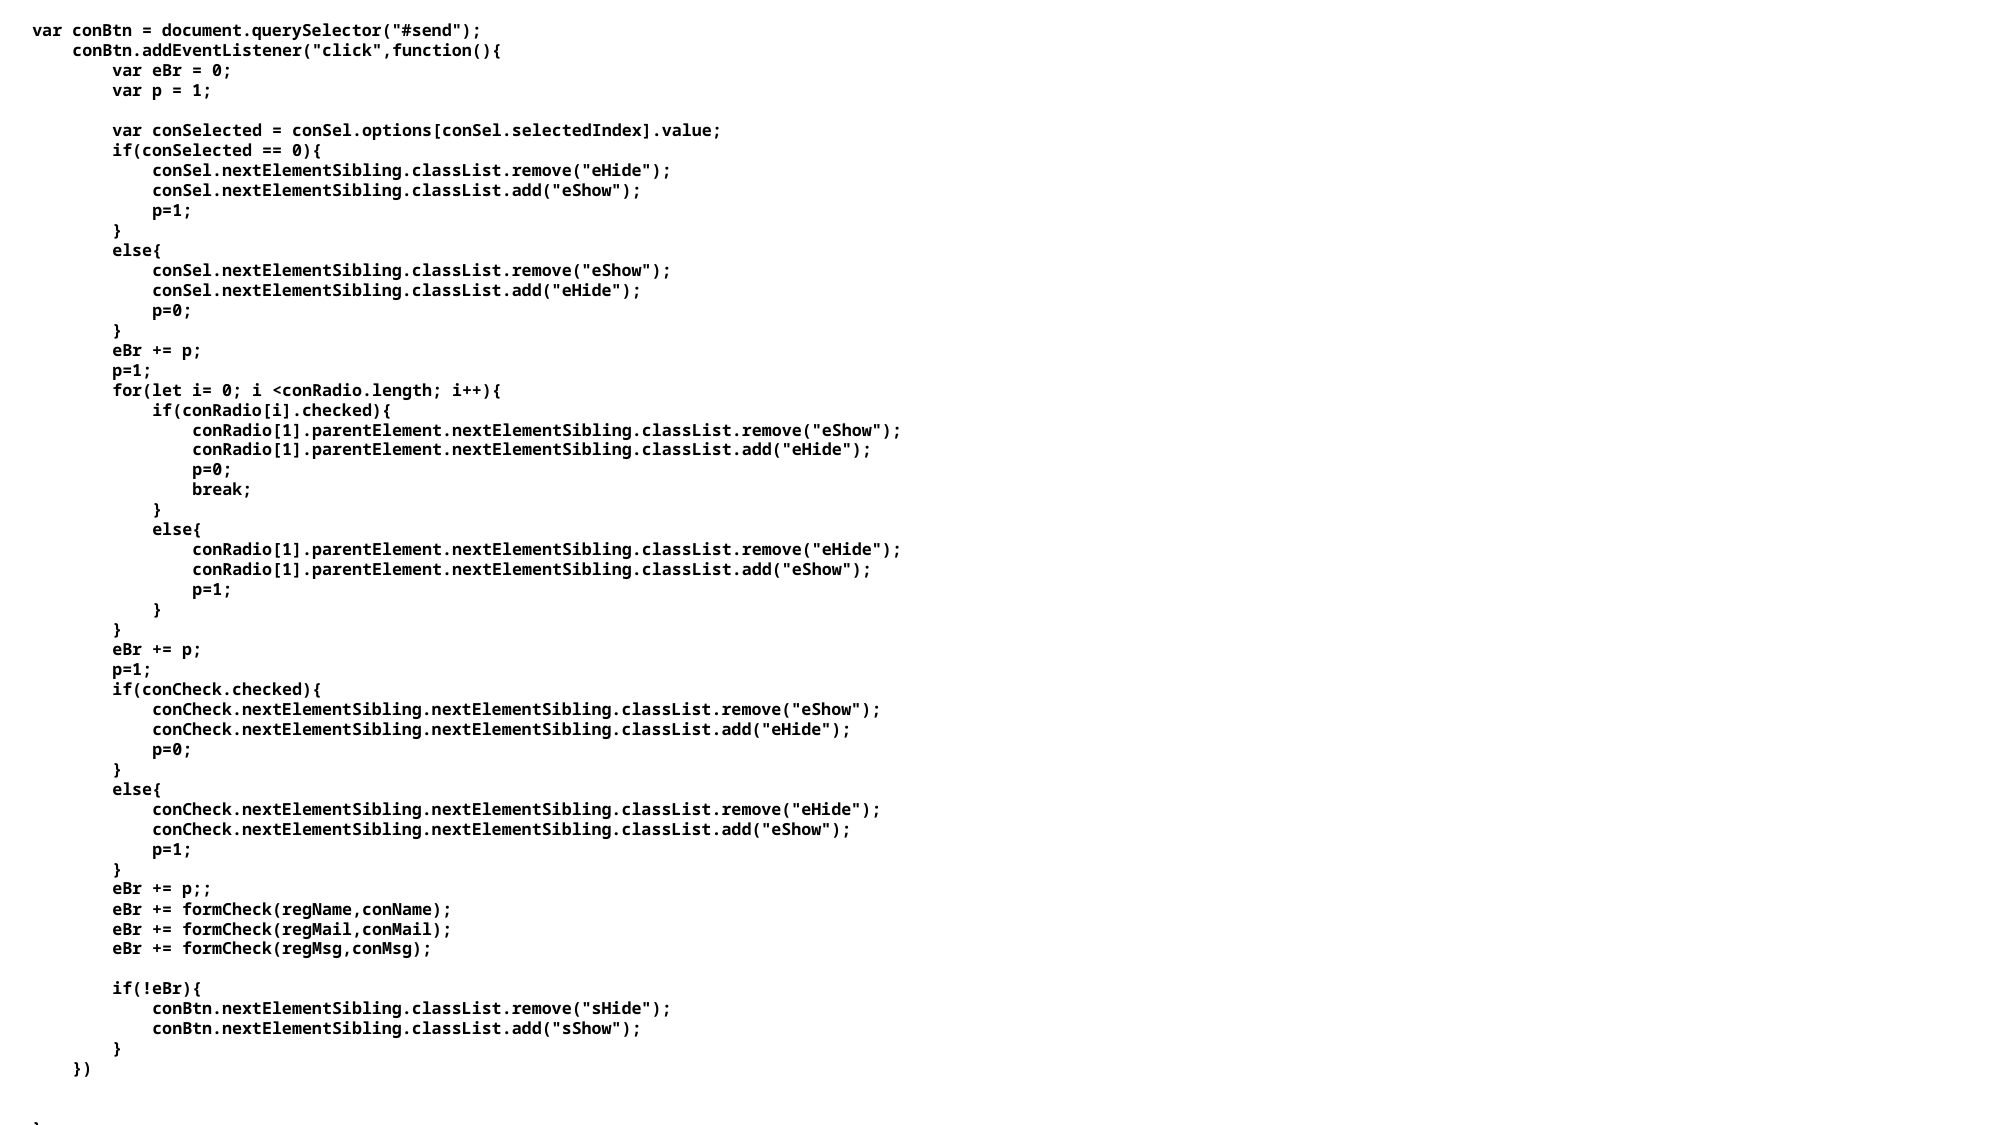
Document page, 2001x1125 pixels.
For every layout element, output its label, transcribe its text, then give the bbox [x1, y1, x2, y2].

text_box var conBtn = document.querySelector("#send"); conBtn.addEventListener("click",function(){ var eBr = 0; var p = 1; var conSelected = conSel.options[conSel.selectedIndex].value; if(conSelected == 0){ conSel.nextElementSibling.classList.remove("eHide"); conSel.nextElementSibling.classList.add("eShow"); p=1; } else{ conSel.nextElementSibling.classList.remove("eShow"); conSel.nextElementSibling.classList.add("eHide"); p=0; } eBr += p; p=1; for(let i= 0; i <conRadio.length; i++){ if(conRadio[i].checked){ conRadio[1].parentElement.nextElementSibling.classList.remove("eShow"); conRadio[1].parentElement.nextElementSibling.classList.add("eHide"); p=0; break; } else{ conRadio[1].parentElement.nextElementSibling.classList.remove("eHide"); conRadio[1].parentElement.nextElementSibling.classList.add("eShow"); p=1; } } eBr += p; p=1; if(conCheck.checked){ conCheck.nextElementSibling.nextElementSibling.classList.remove("eShow"); conCheck.nextElementSibling.nextElementSibling.classList.add("eHide"); p=0; } else{ conCheck.nextElementSibling.nextElementSibling.classList.remove("eHide"); conCheck.nextElementSibling.nextElementSibling.classList.add("eShow"); p=1; } eBr += p;; eBr += formCheck(regName,conName); eBr += formCheck(regMail,conMail); eBr += formCheck(regMsg,conMsg); if(!eBr){ conBtn.nextElementSibling.classList.remove("sHide"); conBtn.nextElementSibling.classList.add("sShow"); } }) } [17, 12, 1949, 1125]
